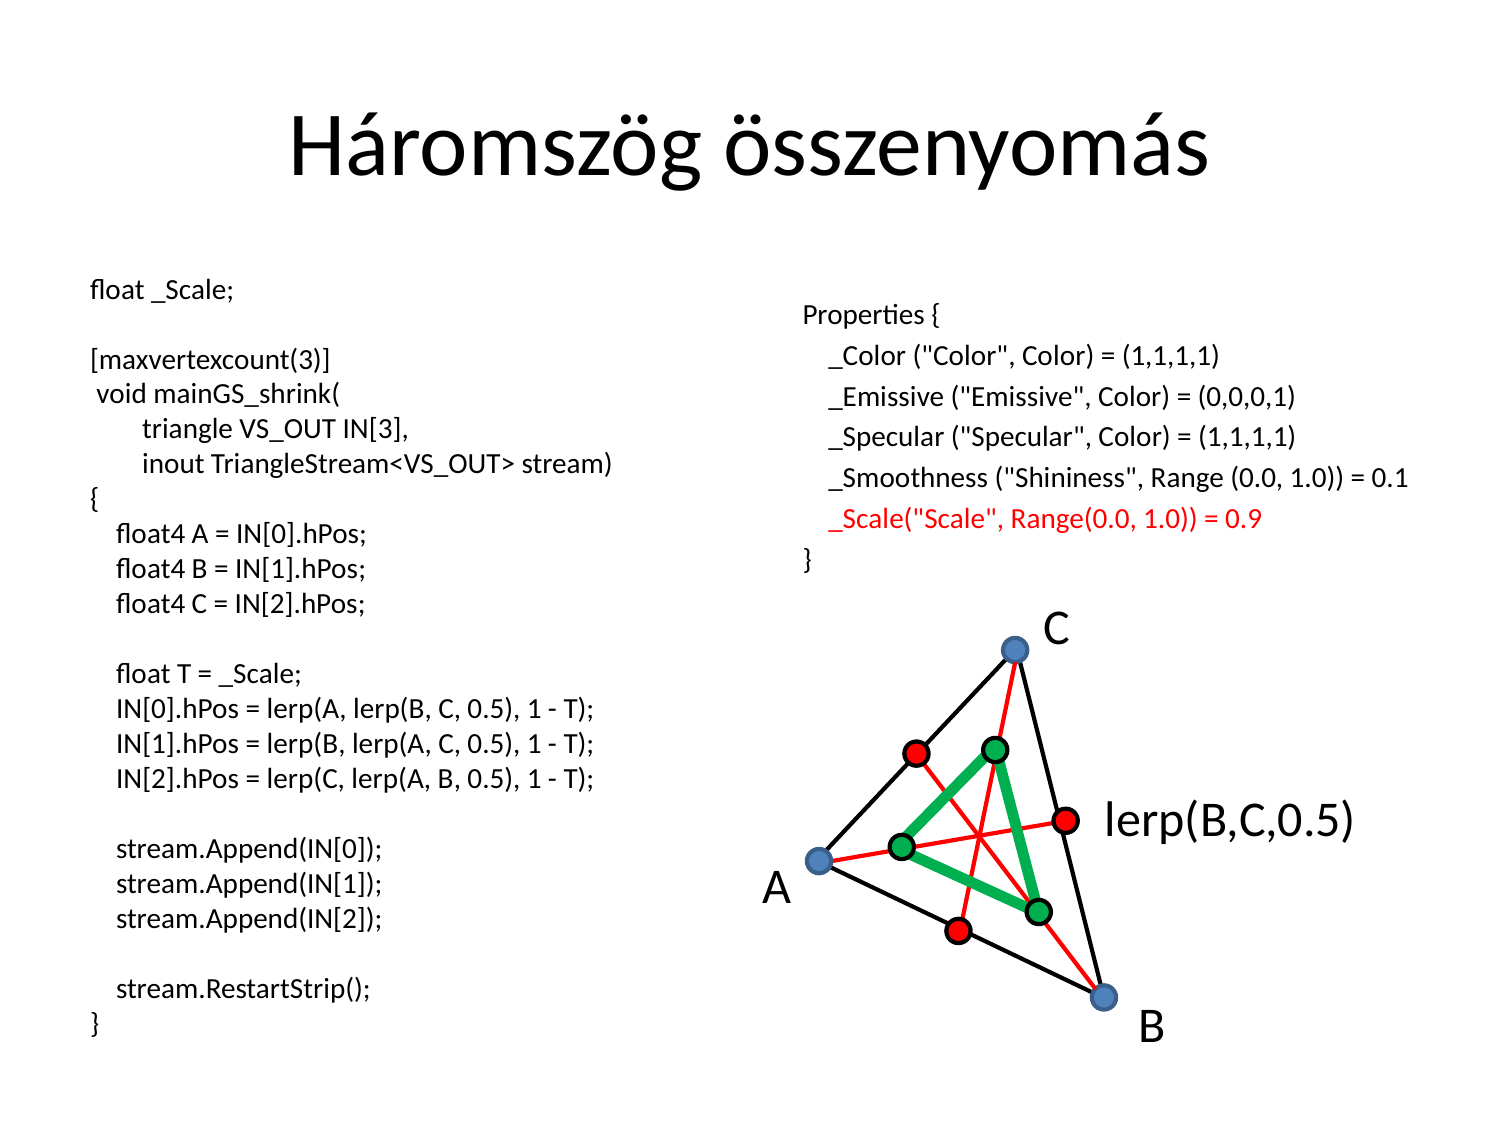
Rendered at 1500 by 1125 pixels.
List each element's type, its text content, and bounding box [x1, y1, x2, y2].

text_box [747, 587, 1396, 1062]
text_box Properties { _Color ("Color", Color) = (1,1,1,1) _Emissive ("Emissive", Color) = (0,0,0,1) _Specular ("Specular", Color) = (1,1,1,1) _Smoothness ("Shininess", Range (0.0, 1.0)) = 0.1 _Scale("Scale", Range(0.0, 1.0)) = 0.9 } [787, 287, 1463, 650]
list float _Scale; [maxvertexcount(3)] void mainGS_shrink( triangle VS_OUT IN[3], inout TriangleStream<VS_OUT> stream) { float4 A = IN[0].hPos; float4 B = IN[1].hPos; float4 C = IN[2].hPos; float T = _Scale; IN[0].hPos = lerp(A, lerp(B, C, 0.5), 1 - T); IN[1].hPos = lerp(B, lerp(A, C, 0.5), 1 - T); IN[2].hPos = lerp(C, lerp(A, B, 0.5), 1 - T); stream.Append(IN[0]); stream.Append(IN[1]); stream.Append(IN[2]); stream.RestartStrip(); } [75, 262, 1425, 1100]
title Háromszög összenyomás [75, 45, 1425, 233]
